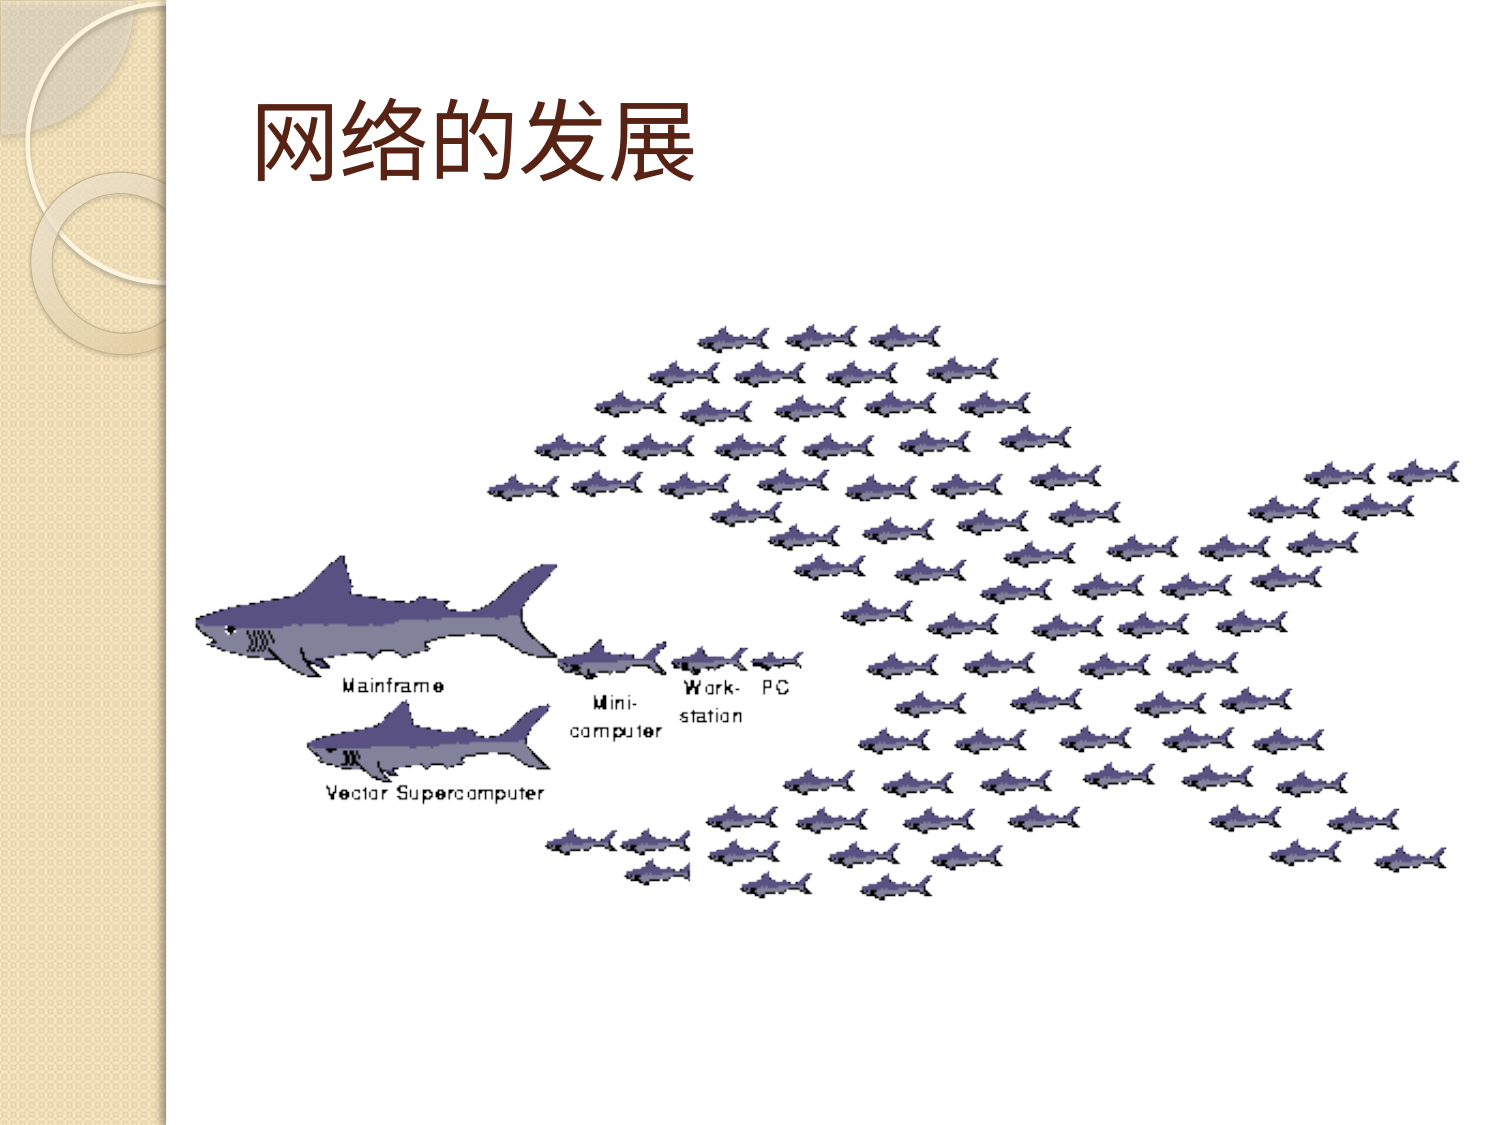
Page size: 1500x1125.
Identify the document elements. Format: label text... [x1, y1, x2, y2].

picture [182, 324, 1475, 936]
title 网络的发展 [235, 45, 1466, 233]
